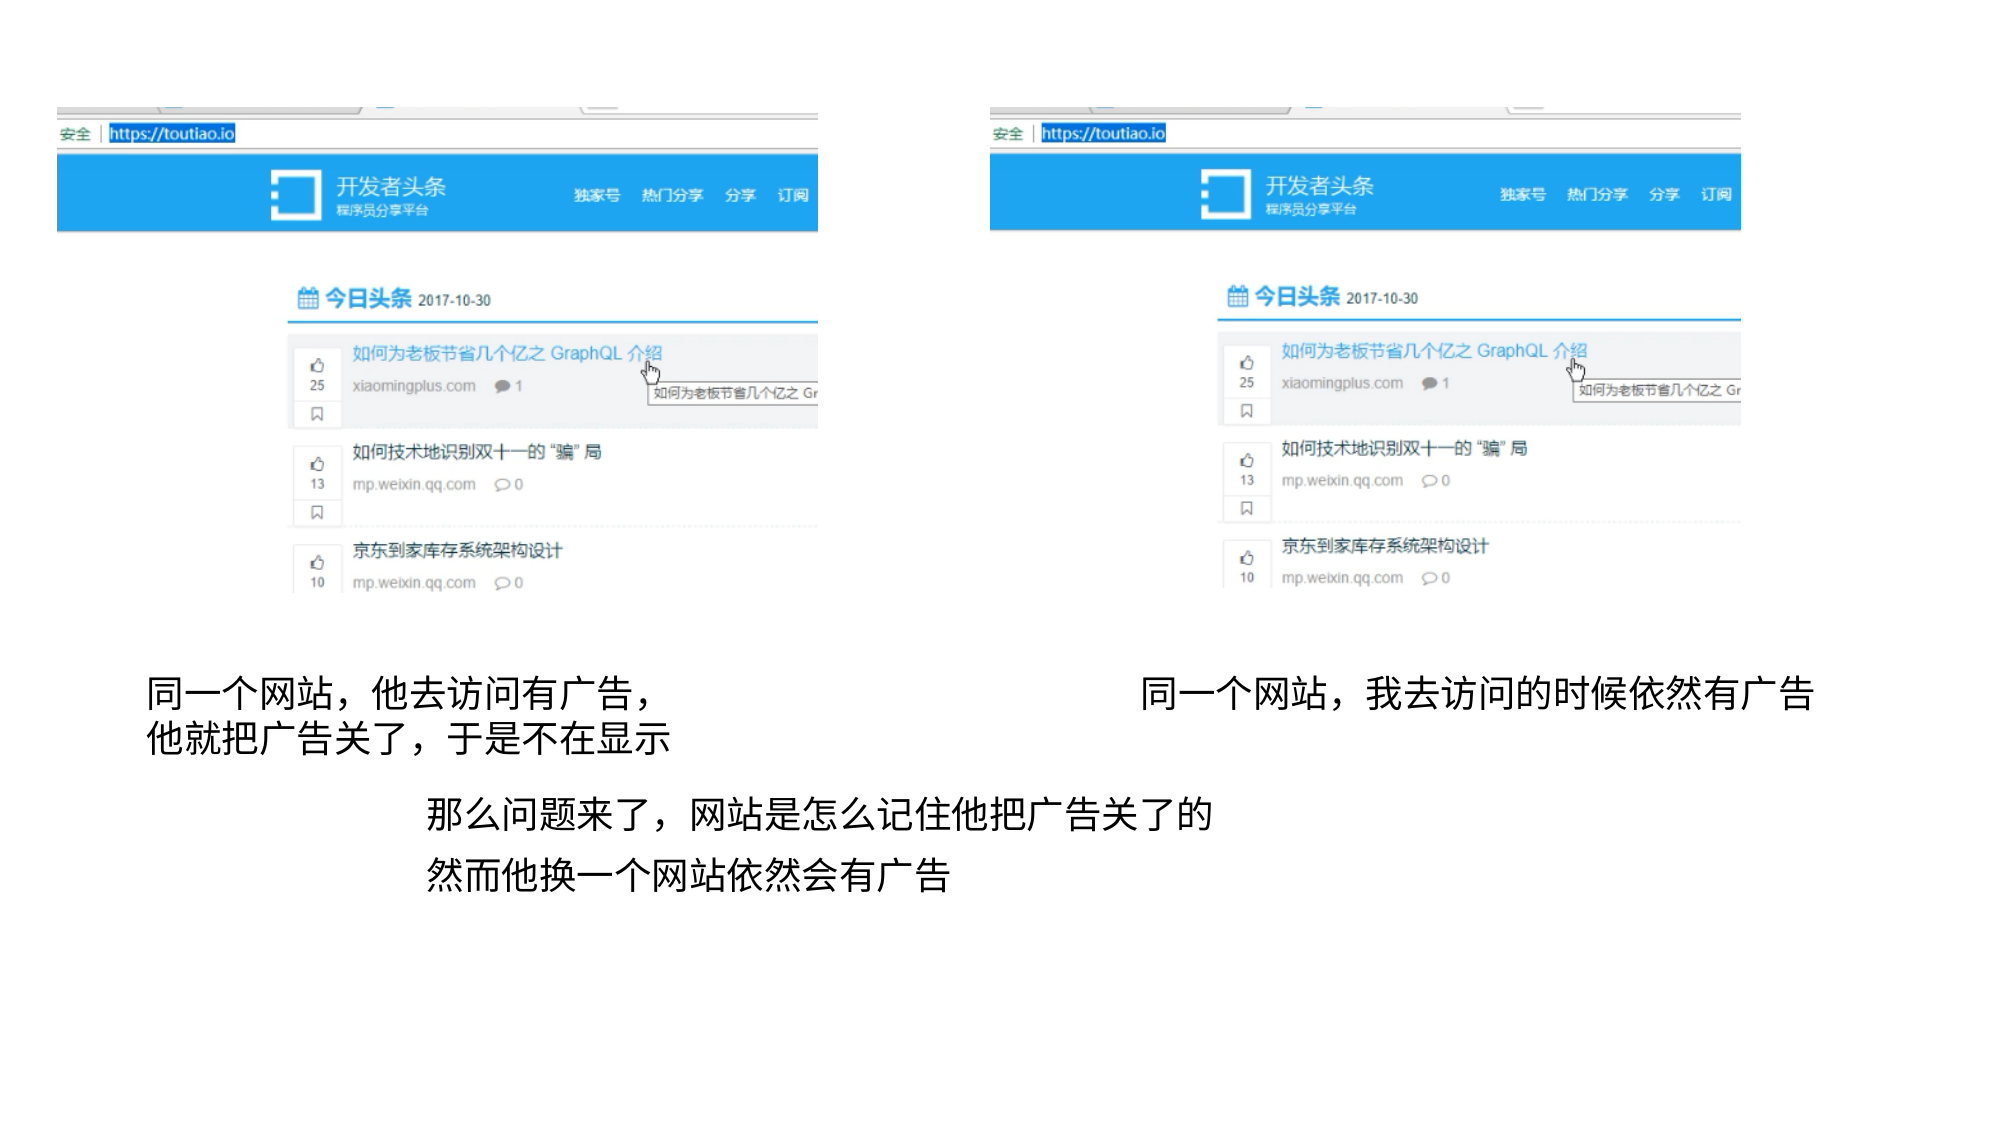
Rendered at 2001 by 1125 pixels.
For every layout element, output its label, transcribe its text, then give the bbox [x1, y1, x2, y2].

text_box 同一个网站，我去访问的时候依然有广告 [1126, 662, 1832, 723]
picture [990, 107, 1741, 588]
text_box 那么问题来了，网站是怎么记住他把广告关了的 [411, 783, 1841, 844]
text_box 同一个网站，他去访问有广告， 他就把广告关了，于是不在显示 [132, 662, 838, 768]
picture [57, 107, 818, 593]
text_box 然而他换一个网站依然会有广告 [411, 844, 1841, 905]
